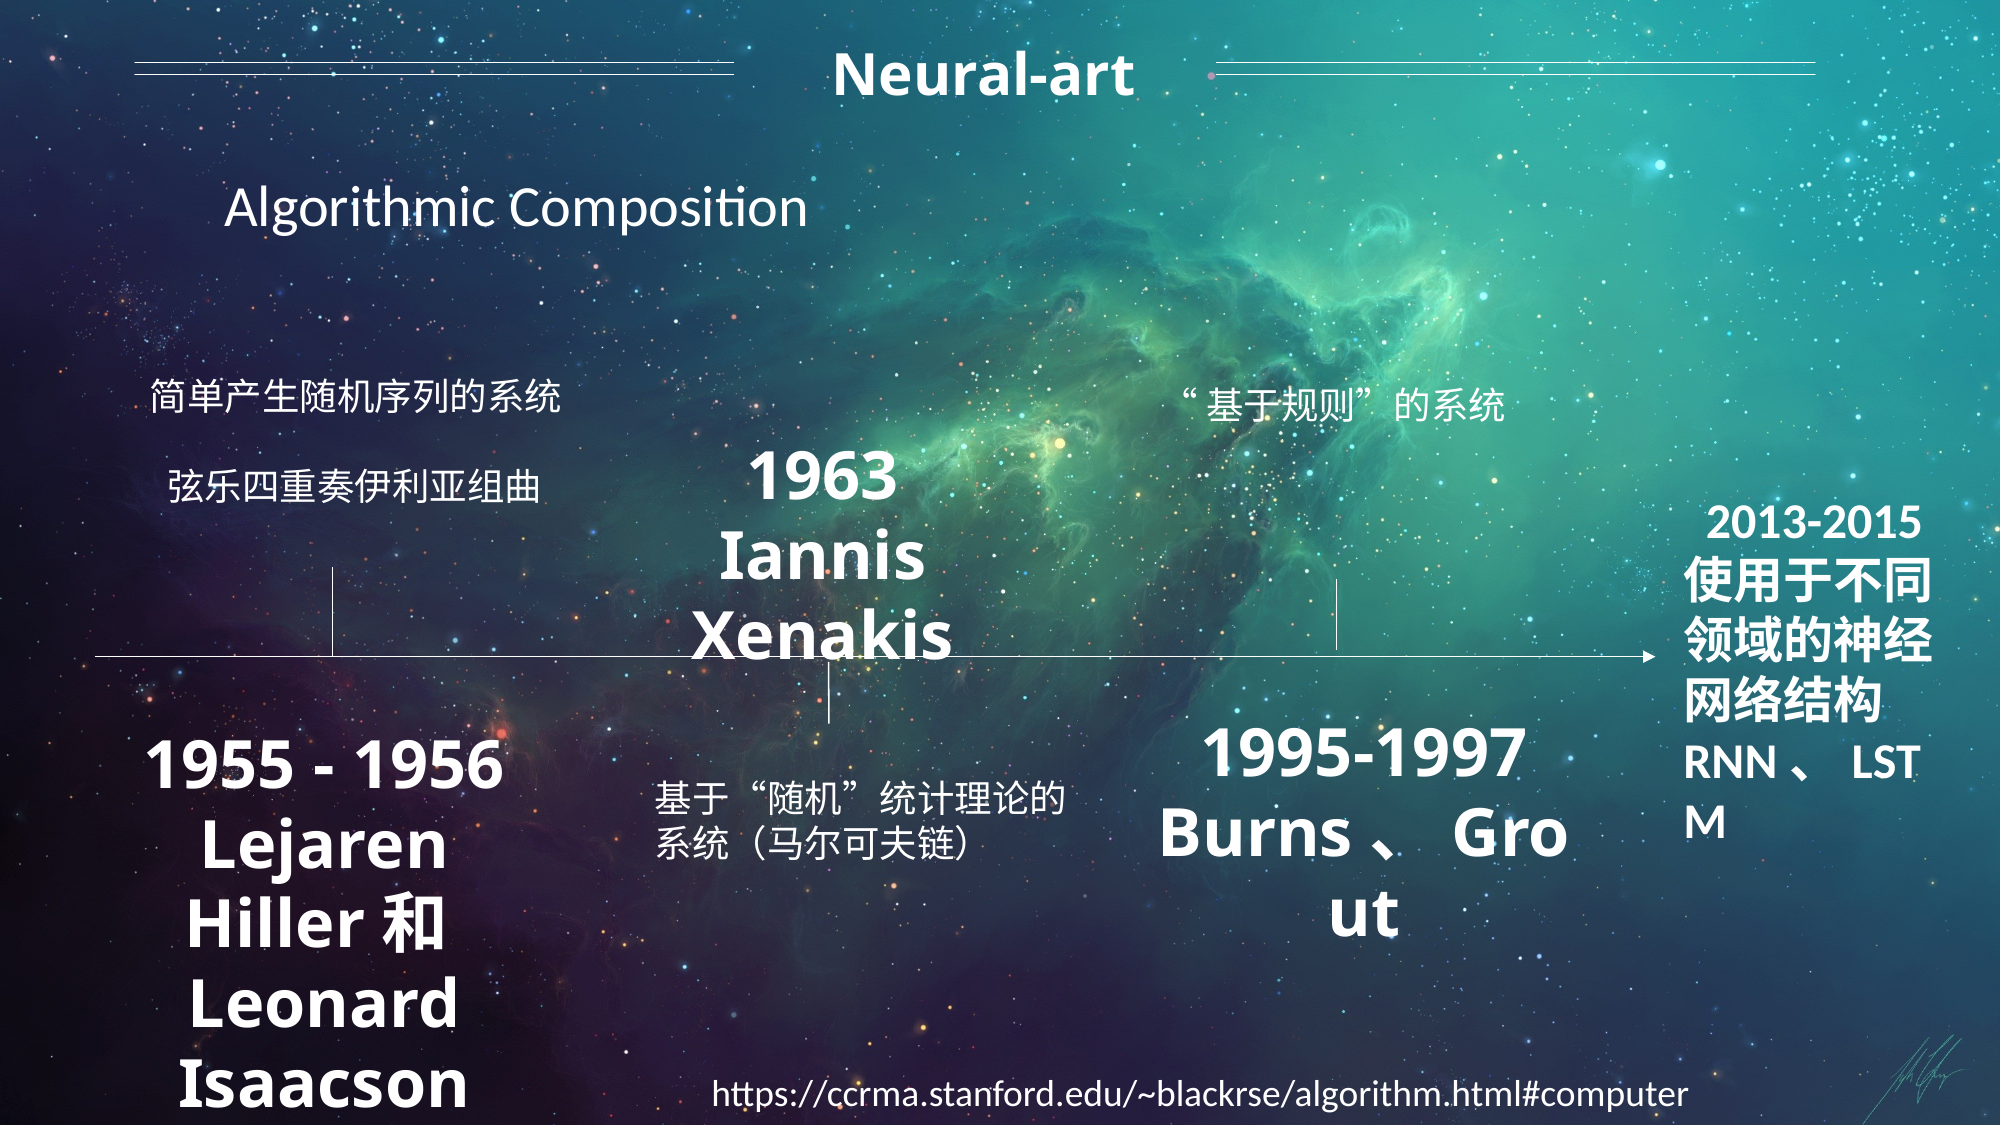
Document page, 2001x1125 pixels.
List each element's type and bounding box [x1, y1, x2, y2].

text_box [134, 29, 1816, 116]
picture [0, 0, 2000, 1125]
